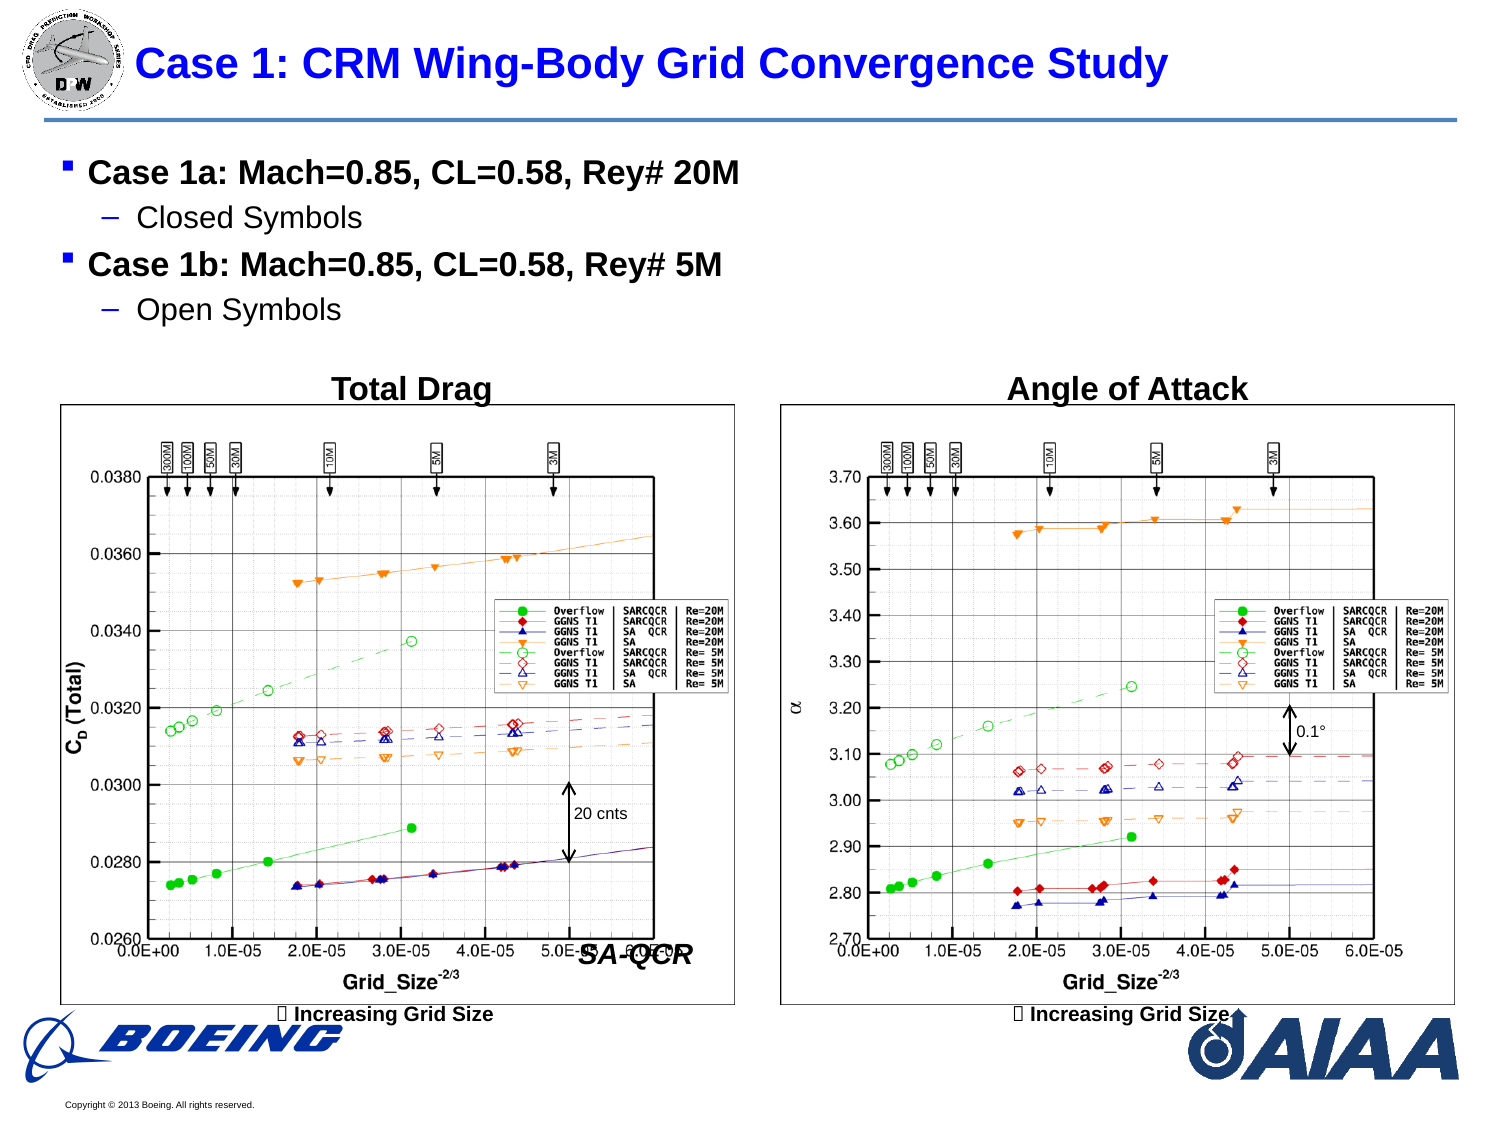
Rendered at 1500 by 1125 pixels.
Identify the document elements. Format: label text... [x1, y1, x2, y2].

title Case 1: CRM Wing-Body Grid Convergence Study [132, 38, 1468, 113]
text_box  Increasing Grid Size [261, 1014, 509, 1033]
text_box  Increasing Grid Size [997, 1014, 1245, 1033]
picture [20, 7, 126, 113]
list Case 1a: Mach=0.85, CL=0.58, Rey# 20M Closed Symbols Case 1b: Mach=0.85, CL=0.58, Rey# 5M Open Symbols [59, 149, 992, 383]
picture [59, 404, 736, 1006]
picture [779, 404, 1456, 1006]
picture [1187, 1008, 1459, 1084]
text_box Angle of Attack [991, 359, 1264, 403]
text_box Total Drag [316, 359, 508, 403]
picture [21, 1008, 345, 1084]
